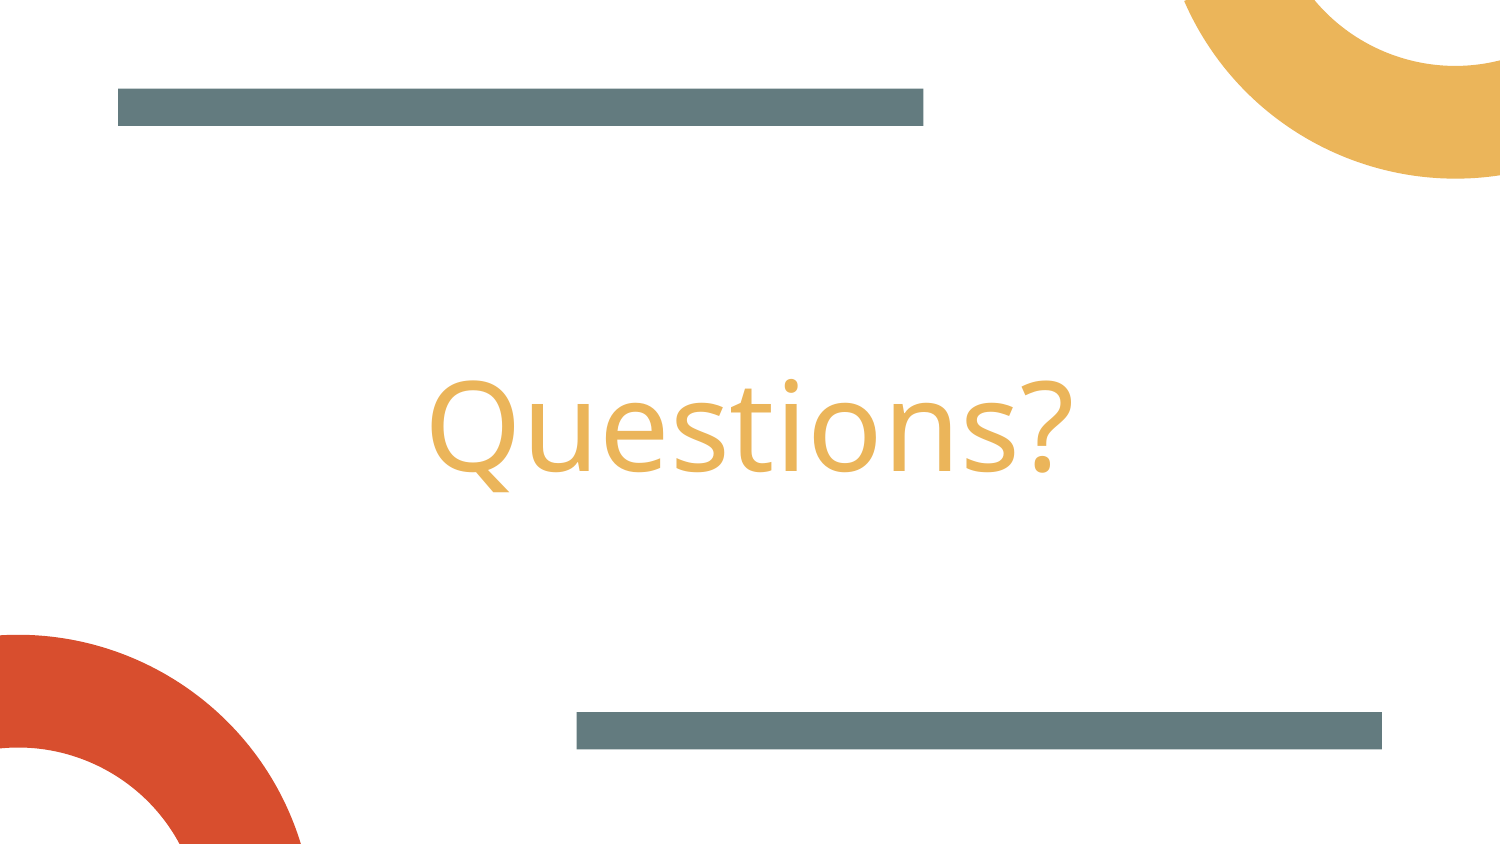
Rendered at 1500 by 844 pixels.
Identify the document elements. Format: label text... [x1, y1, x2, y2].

title Questions? [257, 252, 1243, 592]
